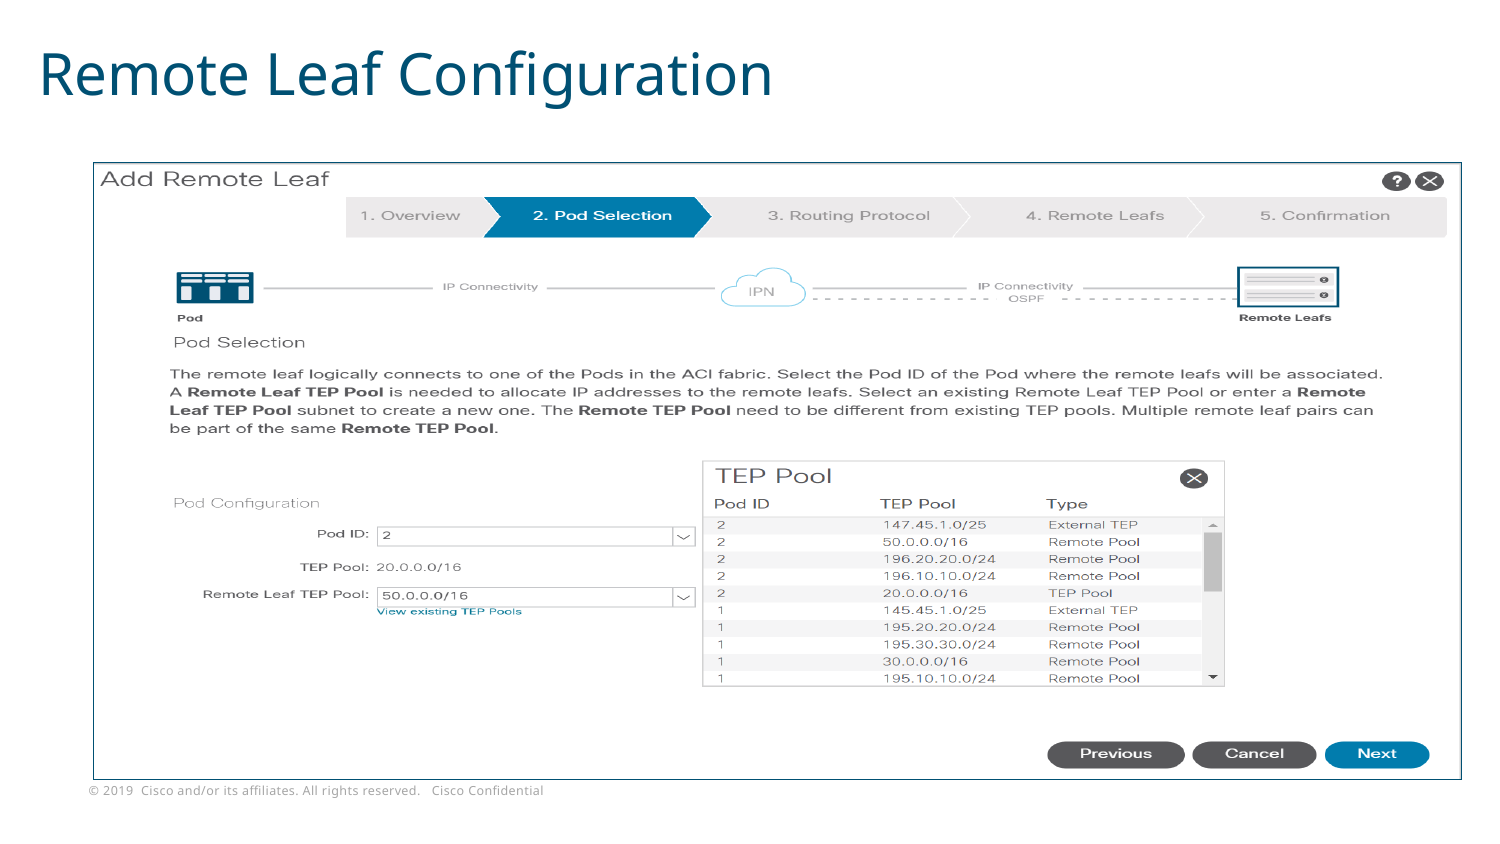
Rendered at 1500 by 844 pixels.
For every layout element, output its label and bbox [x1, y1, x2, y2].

picture [95, 164, 1460, 778]
title [23, 18, 1378, 139]
